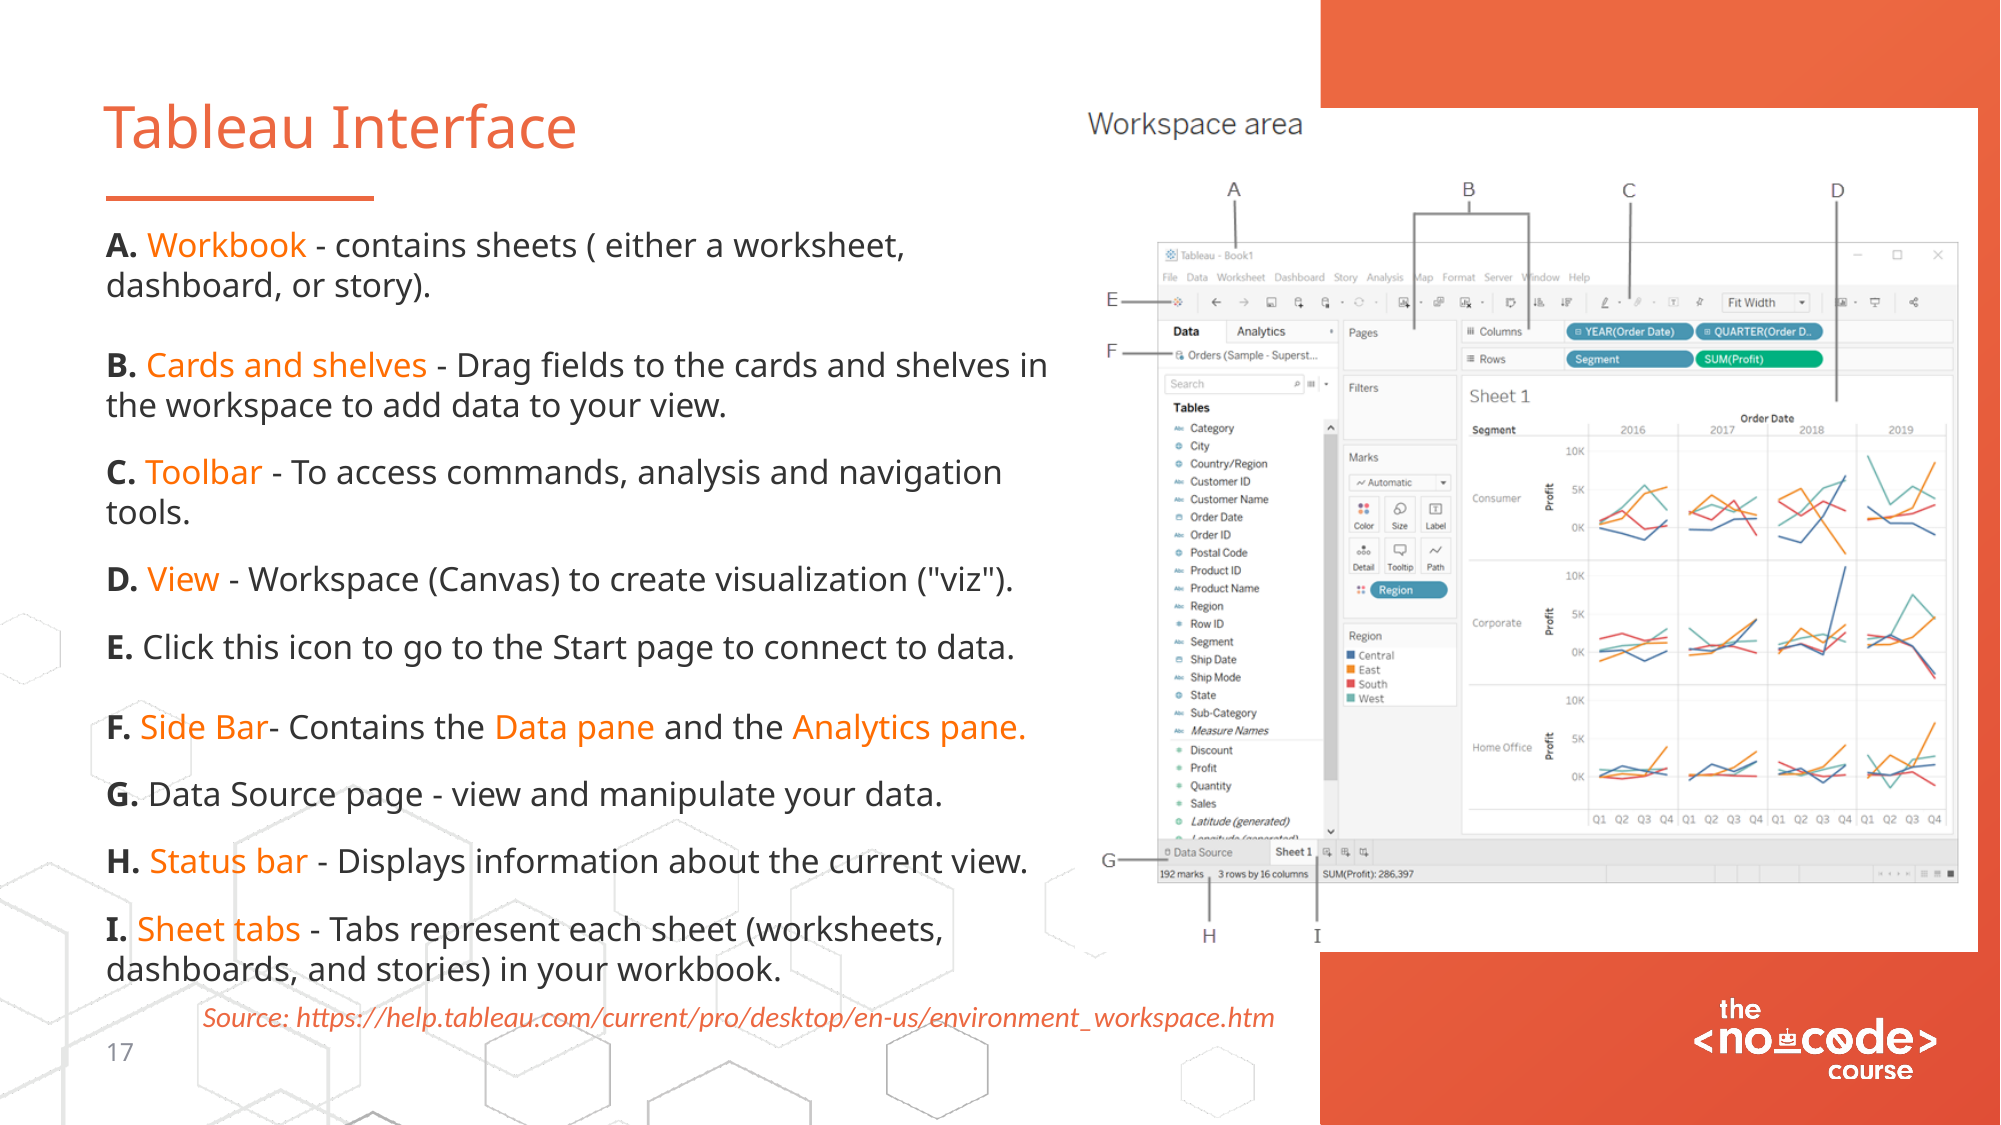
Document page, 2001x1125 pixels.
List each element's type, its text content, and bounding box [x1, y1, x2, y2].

text_box Source: https://help.tableau.com/current/pro/desktop/en-us/environment_workspace.htm [188, 991, 1307, 1041]
list A. Workbook - contains sheets ( either a worksheet, dashboard, or story). B. Cards and shelves - Drag fields to the cards and shelves in the workspace to add data to your view. C. Toolbar - To access commands, analysis and navigation tools. D. View - Workspace (Canvas) to create visualization ("viz"). E. Click this icon to go to the Start page to connect to data. F. Side Bar- Contains the Data pane and the Analytics pane. G. Data Source page - view and manipulate your data. H. Status bar - Displays information about the current view. I. Sheet tabs - Tabs represent each sheet (worksheets, dashboards, and stories) in your workbook. [103, 224, 1076, 962]
slide_number 17 [105, 1023, 556, 1084]
title Tableau Interface [103, 59, 1076, 199]
picture [1075, 108, 1978, 952]
